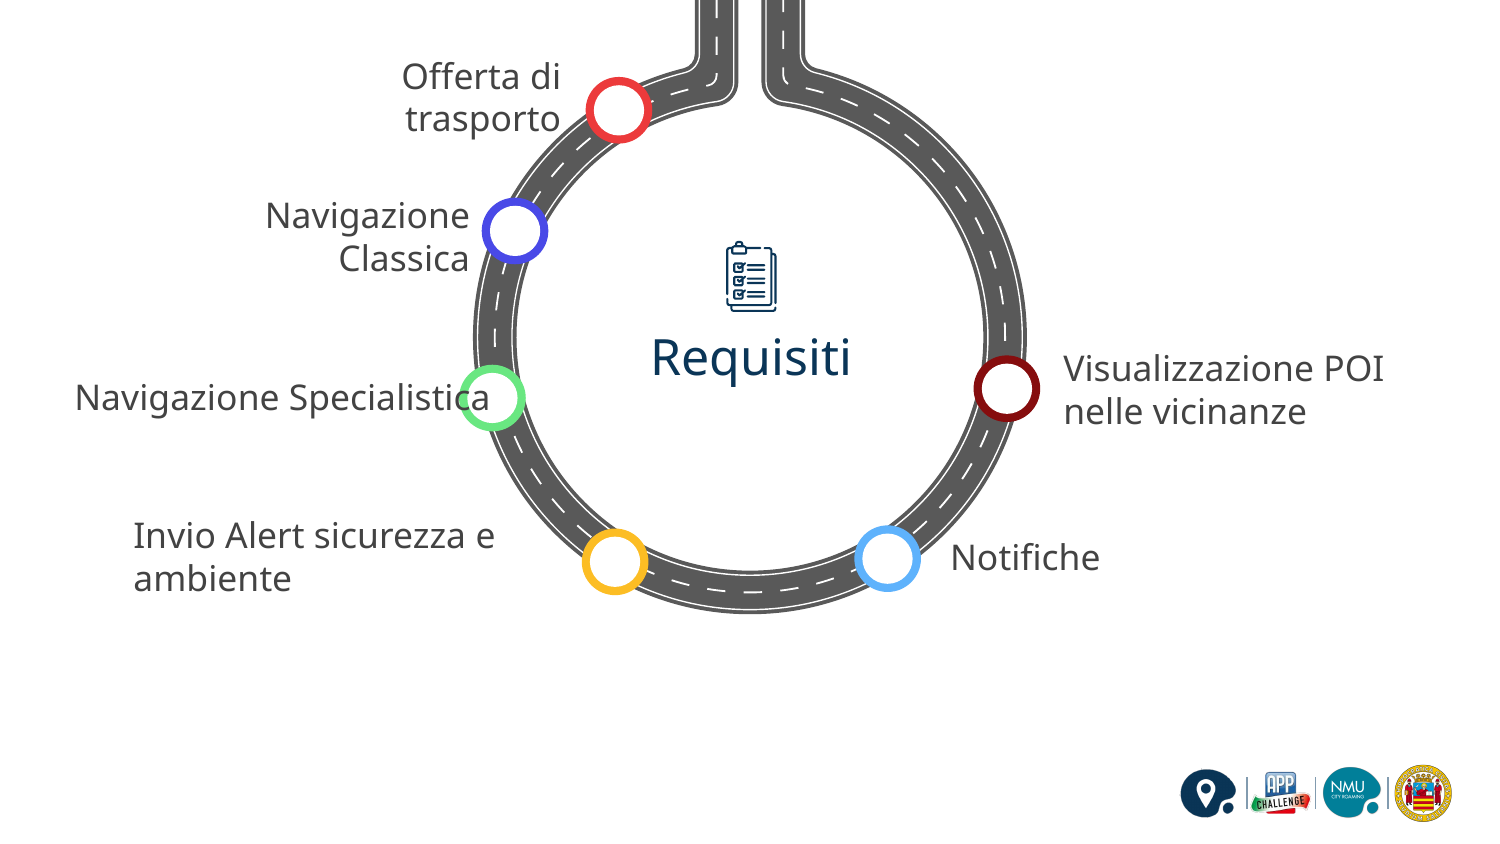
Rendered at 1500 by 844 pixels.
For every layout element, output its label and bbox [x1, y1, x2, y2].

text_box [1179, 763, 1453, 823]
text_box [122, 197, 549, 272]
text_box [973, 353, 1500, 425]
text_box [118, 520, 649, 596]
text_box [472, 0, 1028, 615]
text_box [725, 240, 777, 313]
text_box [854, 520, 1245, 593]
text_box [266, 60, 653, 144]
text_box [50, 360, 526, 432]
